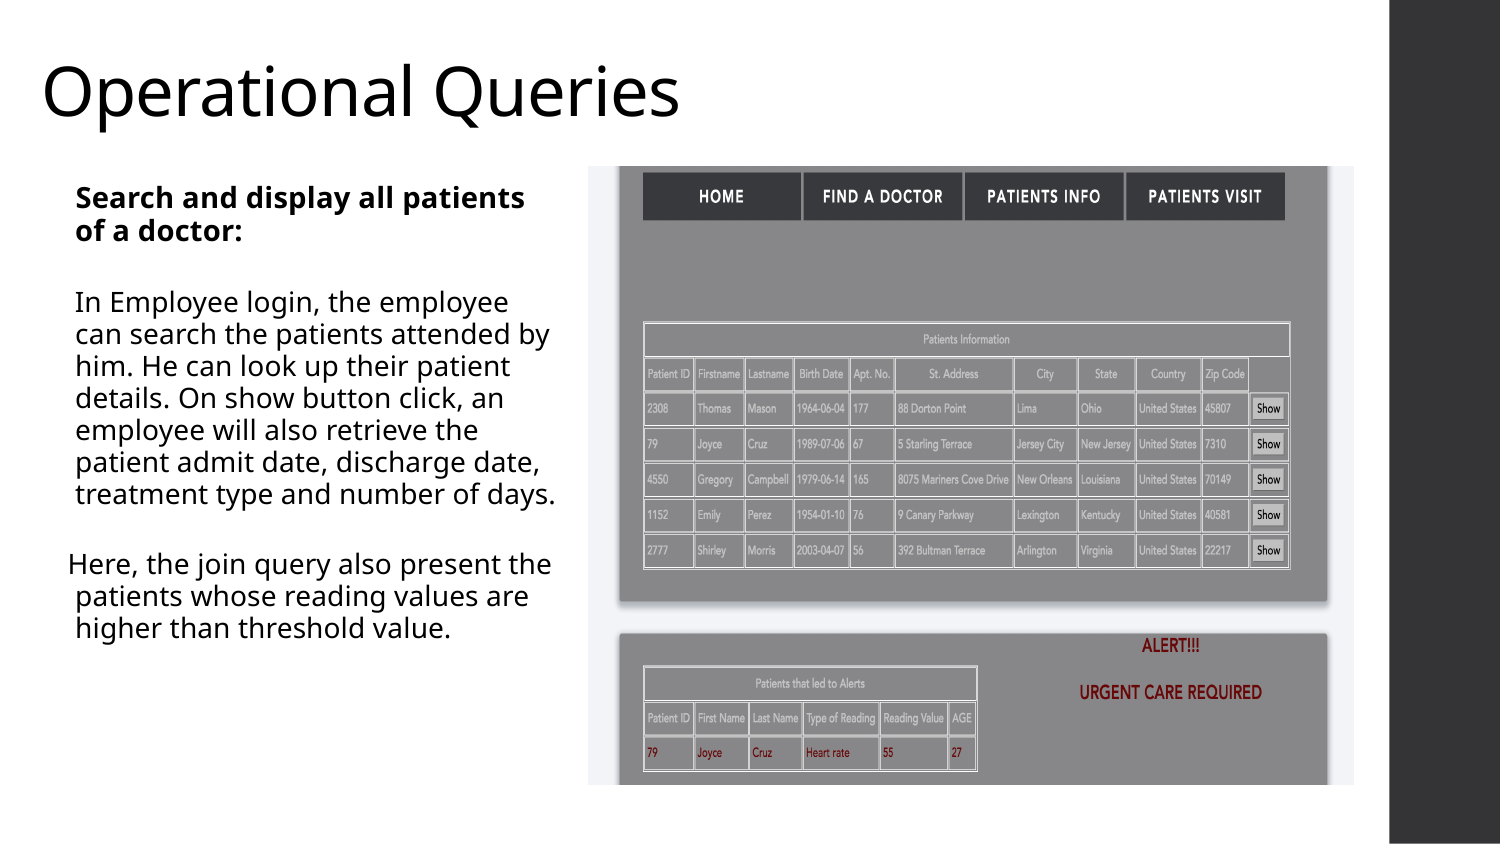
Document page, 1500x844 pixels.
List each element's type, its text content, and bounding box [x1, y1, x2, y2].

list Search and display all patients of a doctor: In Employee login, the employee can search the patients attended by him. He can look up their patient details. On show button click, an employee will also retrieve the patient admit date, discharge date, treatment type and number of days. Here, the join query also present the patients whose reading values are higher than threshold value. [37, 167, 575, 715]
picture [587, 166, 1355, 785]
title Operational Queries [26, 42, 1424, 142]
